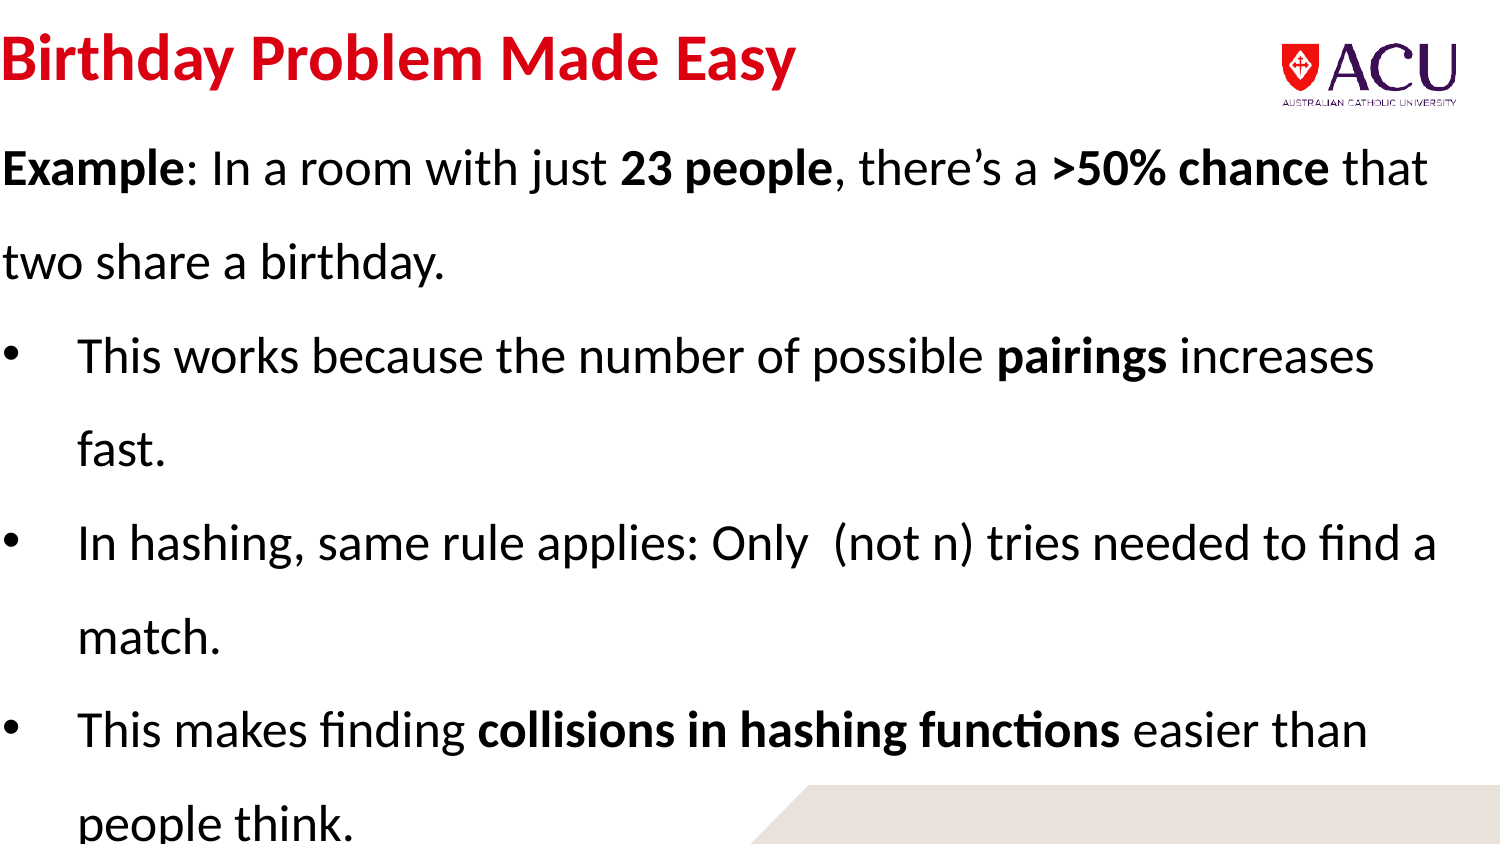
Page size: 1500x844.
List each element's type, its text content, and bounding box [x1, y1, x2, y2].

title Birthday Problem Made Easy [0, 0, 1274, 155]
picture [1282, 43, 1456, 106]
